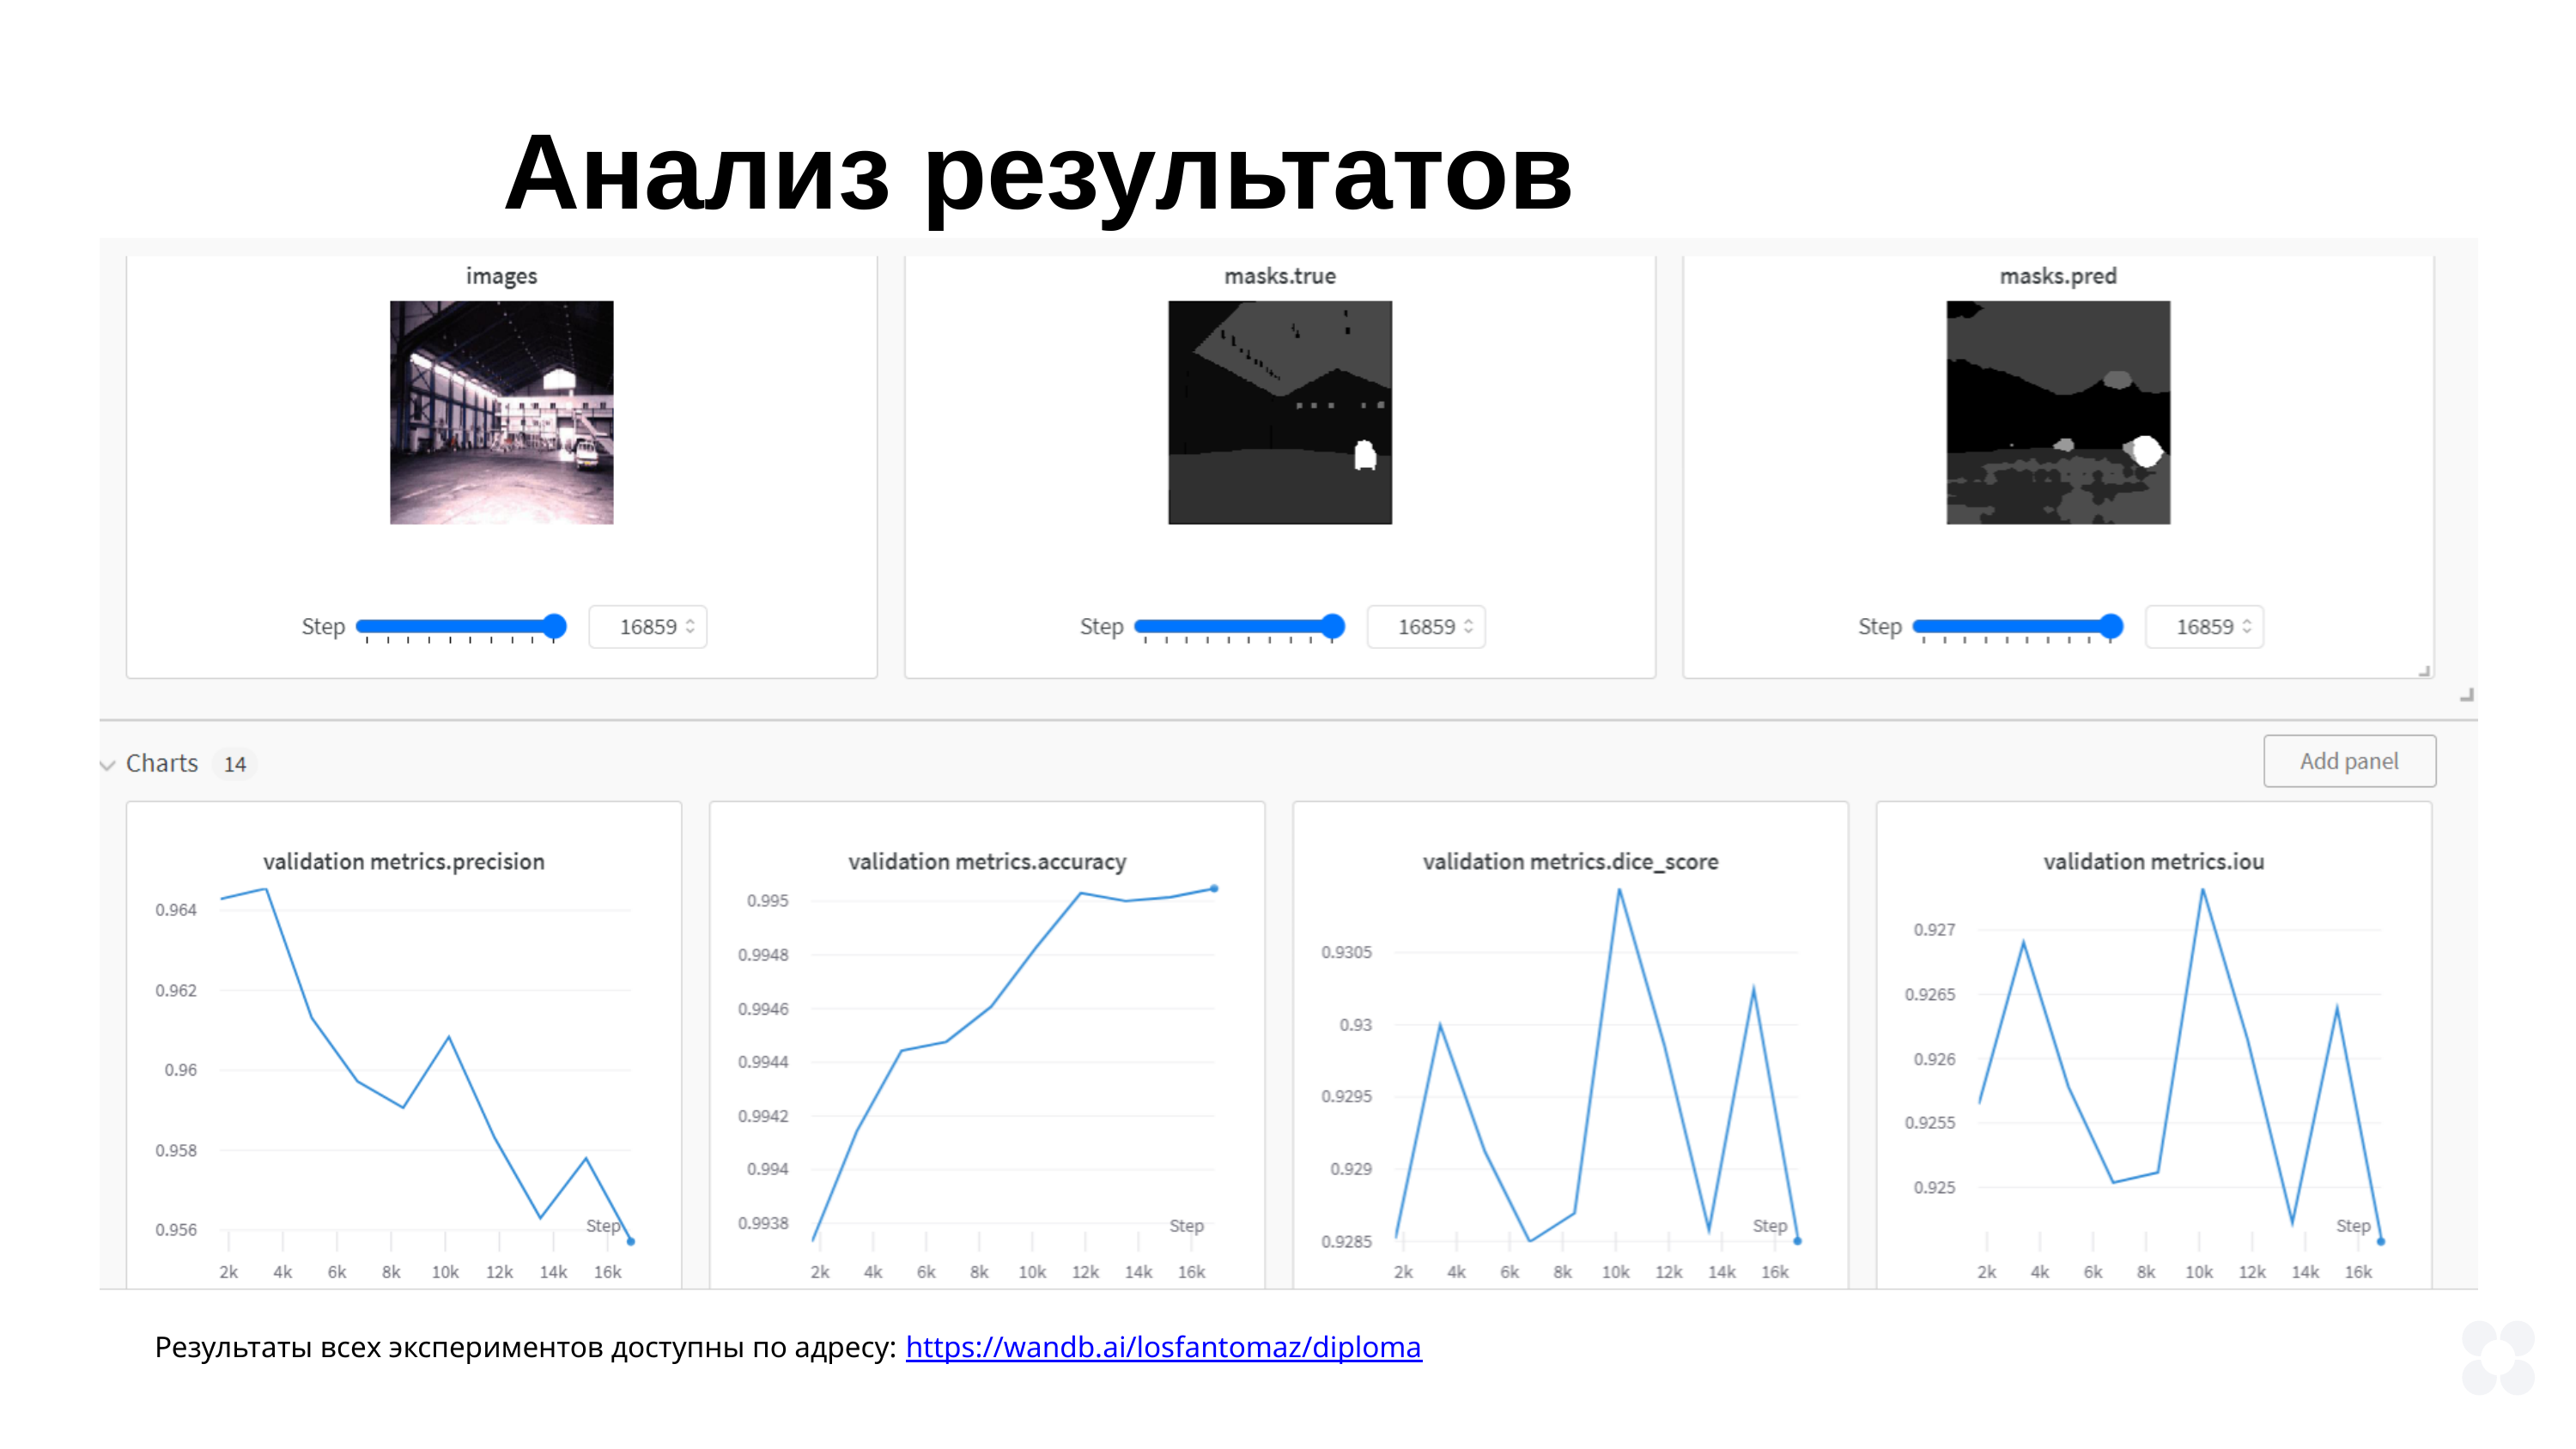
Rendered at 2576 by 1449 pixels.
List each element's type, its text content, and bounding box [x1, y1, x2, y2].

text_box Анализ результатов [125, 95, 1953, 228]
picture [100, 238, 2478, 1294]
text_box Результаты всех экспериментов доступны по адресу: https://wandb.ai/losfantomaz/diploma [142, 1323, 1663, 1374]
